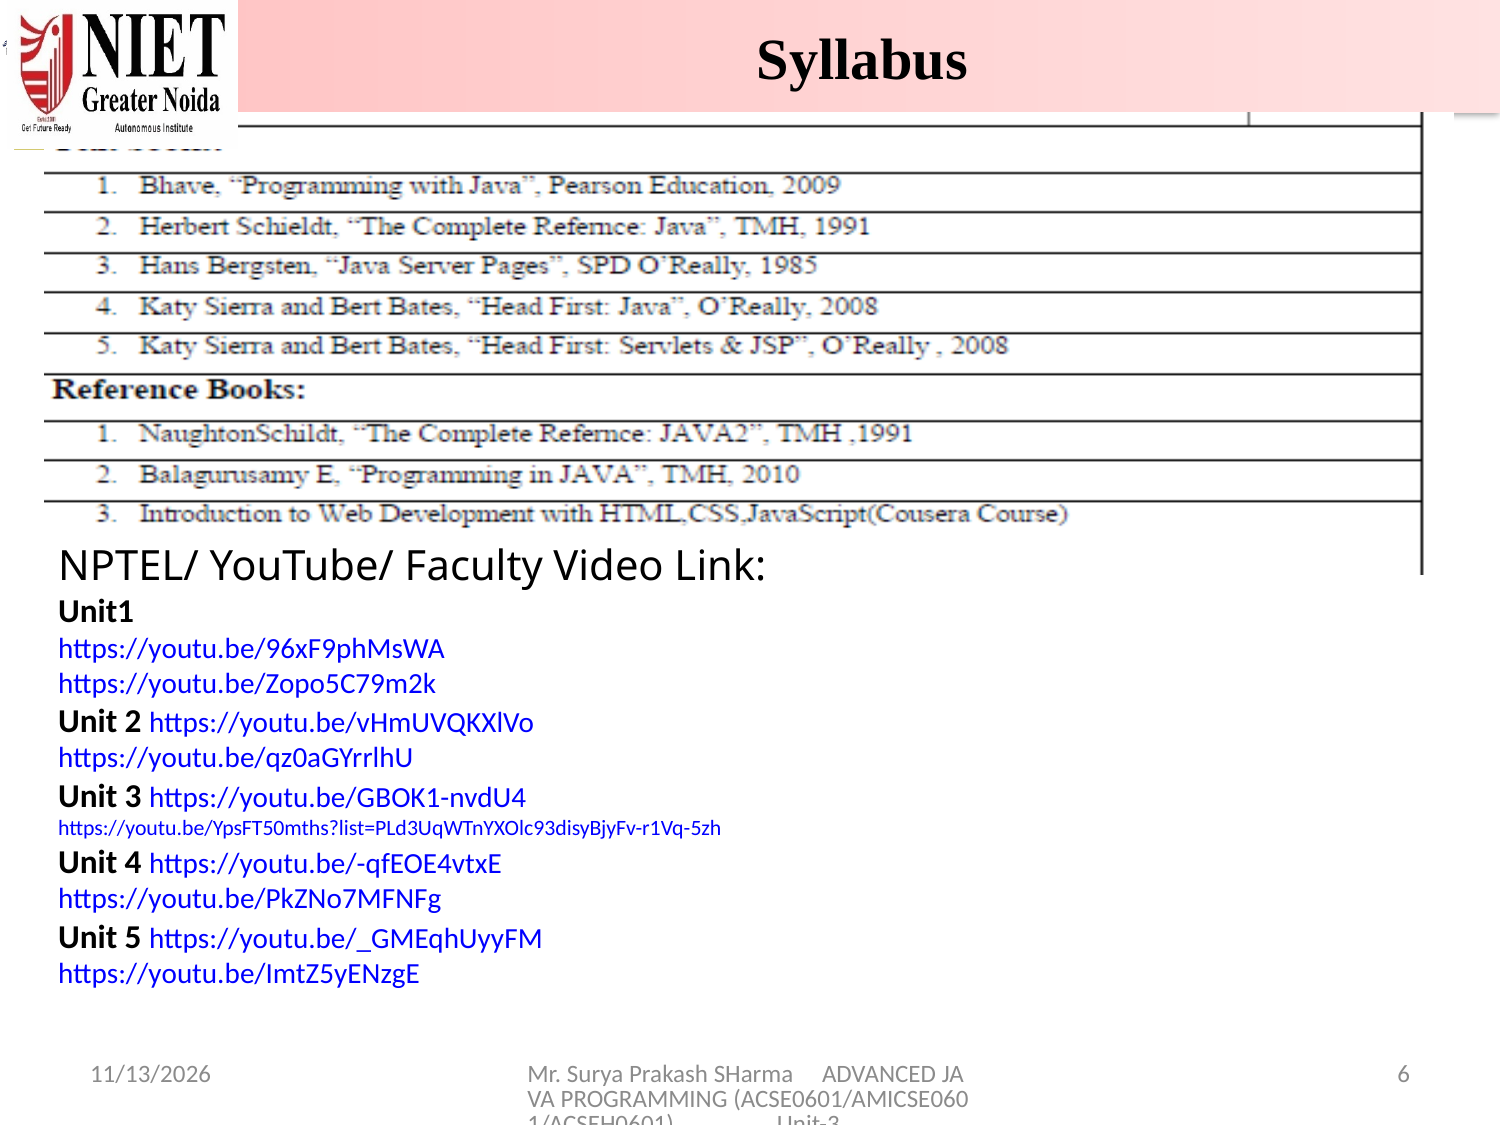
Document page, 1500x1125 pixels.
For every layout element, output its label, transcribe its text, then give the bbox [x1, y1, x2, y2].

text_box Syllabus [239, 0, 1500, 113]
footer Mr. Surya Prakash SHarma ADVANCED JAVA PROGRAMMING (ACSE0601/AMICSE0601/ACSEH0601) Unit-3 [512, 1042, 988, 1103]
text_box NPTEL/ YouTube/ Faculty Video Link: Unit1 https://youtu.be/96xF9phMsWA https://youtu.be/Zopo5C79m2k Unit 2 https://youtu.be/vHmUVQKXlVo https://youtu.be/qz0aGYrrlhU Unit 3 https://youtu.be/GBOK1-nvdU4 https://youtu.be/YpsFT50mths?list=PLd3UqWTnYXOlc93disyBjyFv-r1Vq-5zh Unit 4 https://youtu.be/-qfEOE4vtxE https://youtu.be/PkZNo7MFNFg Unit 5 https://youtu.be/_GMEqhUyyFM https://youtu.be/ImtZ5yENzgE [43, 584, 1444, 997]
picture [2, 0, 238, 150]
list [43, 112, 1455, 576]
slide_number 6 [1074, 1042, 1425, 1103]
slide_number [75, 1042, 425, 1103]
